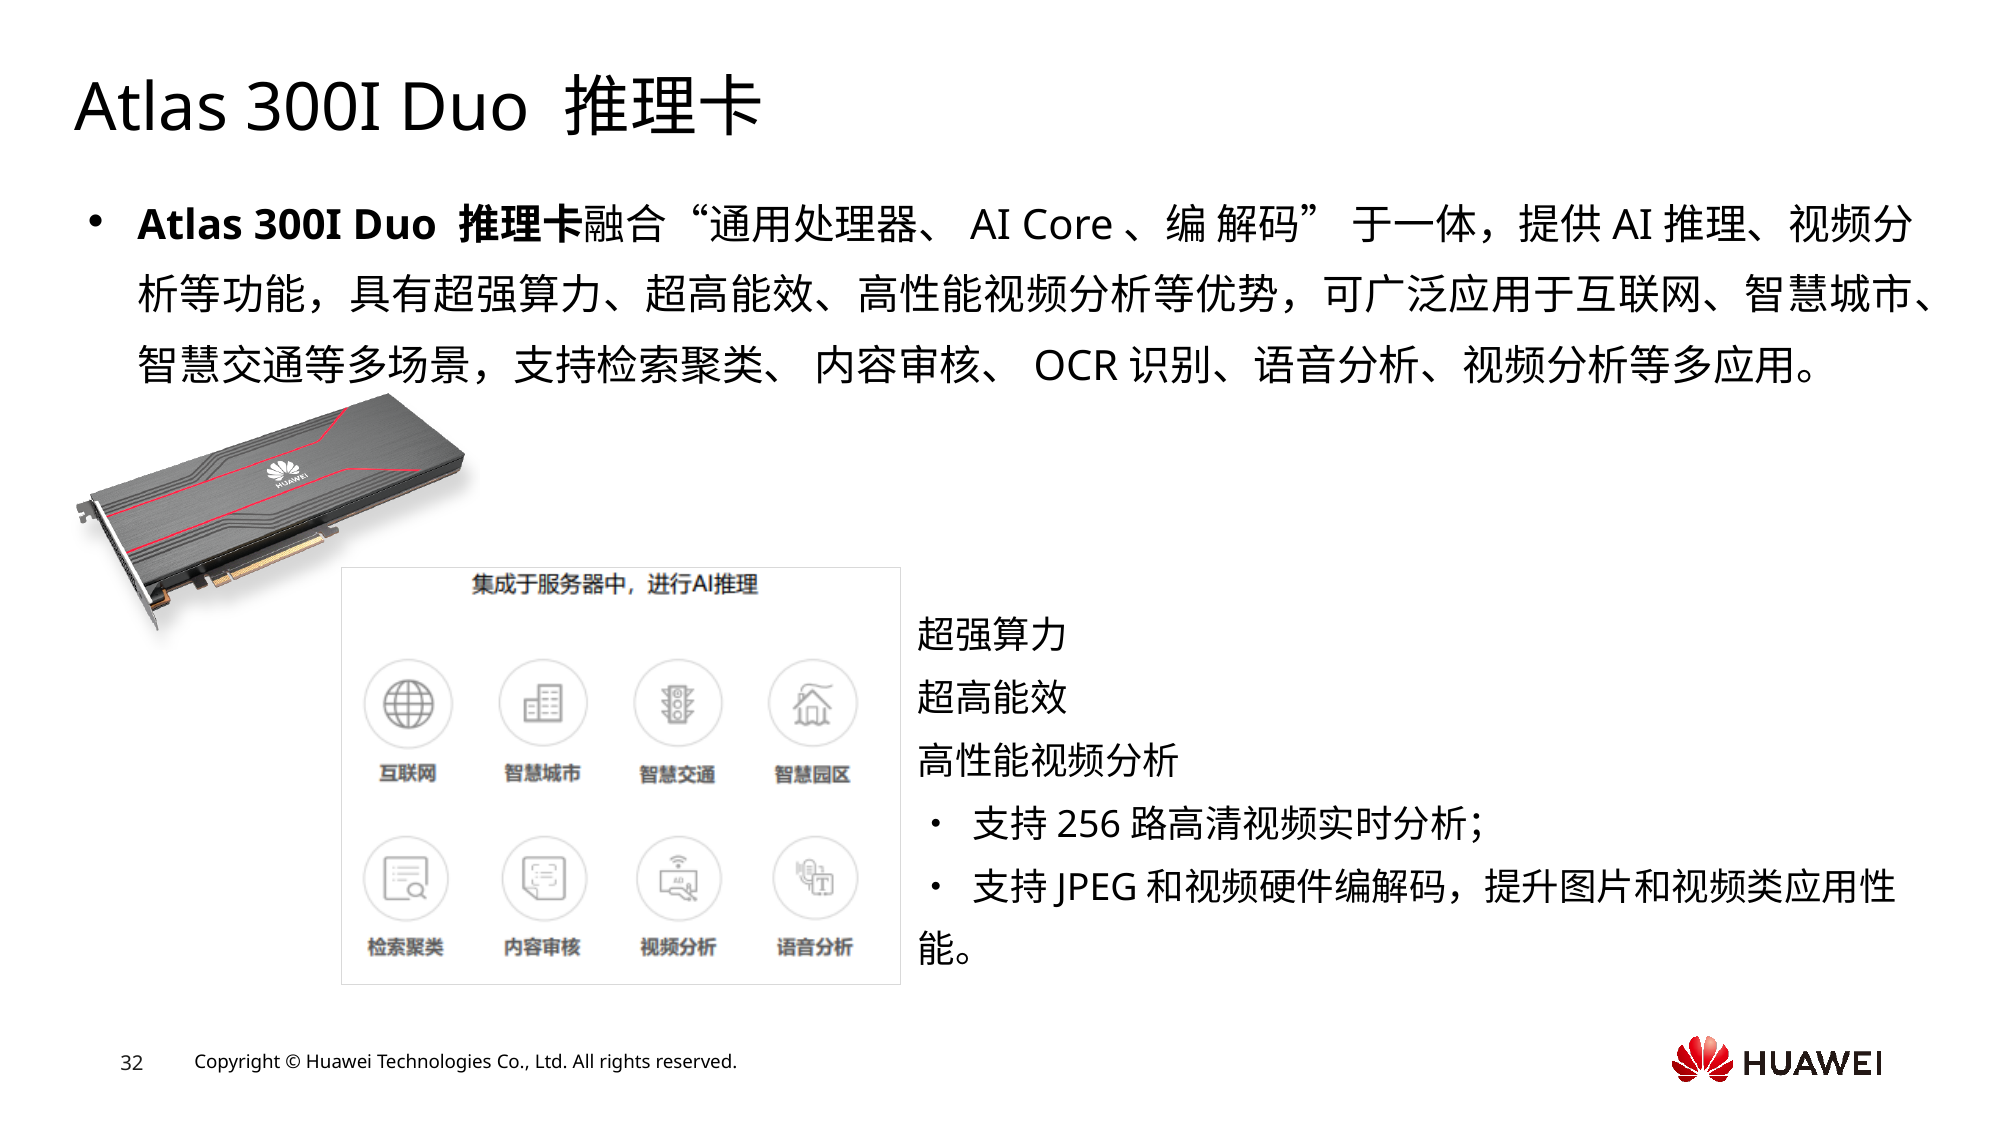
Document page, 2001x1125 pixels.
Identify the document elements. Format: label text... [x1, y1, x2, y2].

list Atlas 300I Duo 推理卡融合“通用处理器、AI Core、编 解码” 于一体，提供AI推理、视频分析等功能，具有超强算力、超高能效、高性能视频分析等优势，可广泛应用于互联网、智慧城市、智慧交通等多场景，支持检索聚类、 内容审核、OCR识别、语音分析、视频分析等多应用。 [74, 171, 1928, 973]
picture [68, 392, 901, 985]
picture [1672, 1036, 1881, 1082]
title Atlas 300I Duo 推理卡 [74, 73, 1928, 154]
text_box 超强算力 超高能效 高性能视频分析 • 支持256路高清视频实时分析； • 支持JPEG和视频硬件编解码，提升图片和视频类应用性能。 [902, 414, 1926, 978]
